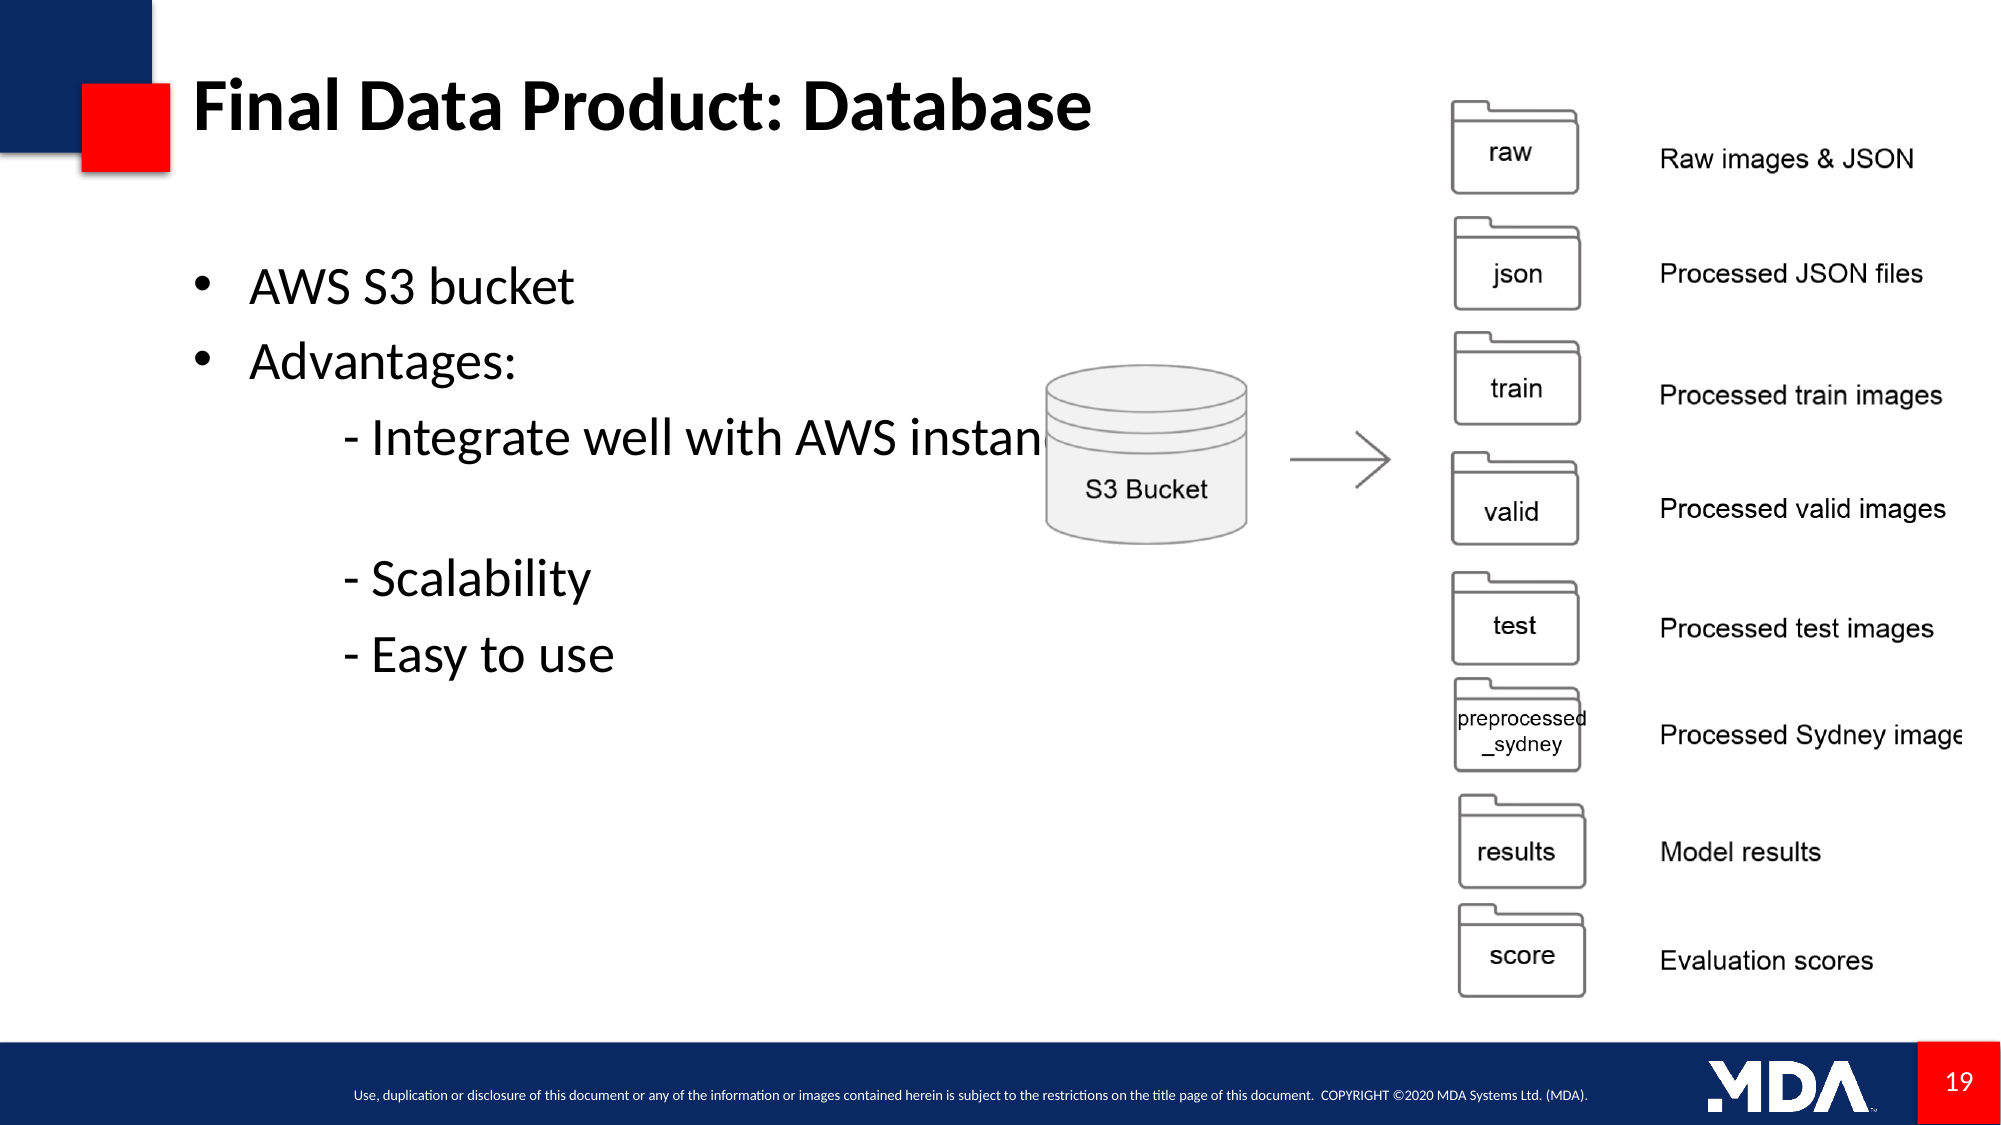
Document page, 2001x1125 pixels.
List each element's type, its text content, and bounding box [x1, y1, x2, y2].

title Final Data Product: Database [178, 48, 1822, 166]
footer Use, duplication or disclosure of this document or any of the information or images contained herein is subject to the restrictions on the title page of this document. COPYRIGHT ©2020 MDA Systems Ltd. (MDA). [241, 1050, 1705, 1111]
picture [1708, 1061, 1877, 1112]
slide_number 19 [1918, 1054, 2000, 1115]
list AWS S3 bucket Advantages: - Integrate well with AWS instance - Scalability - Easy to use [178, 242, 1017, 957]
picture [1022, 91, 1963, 1034]
